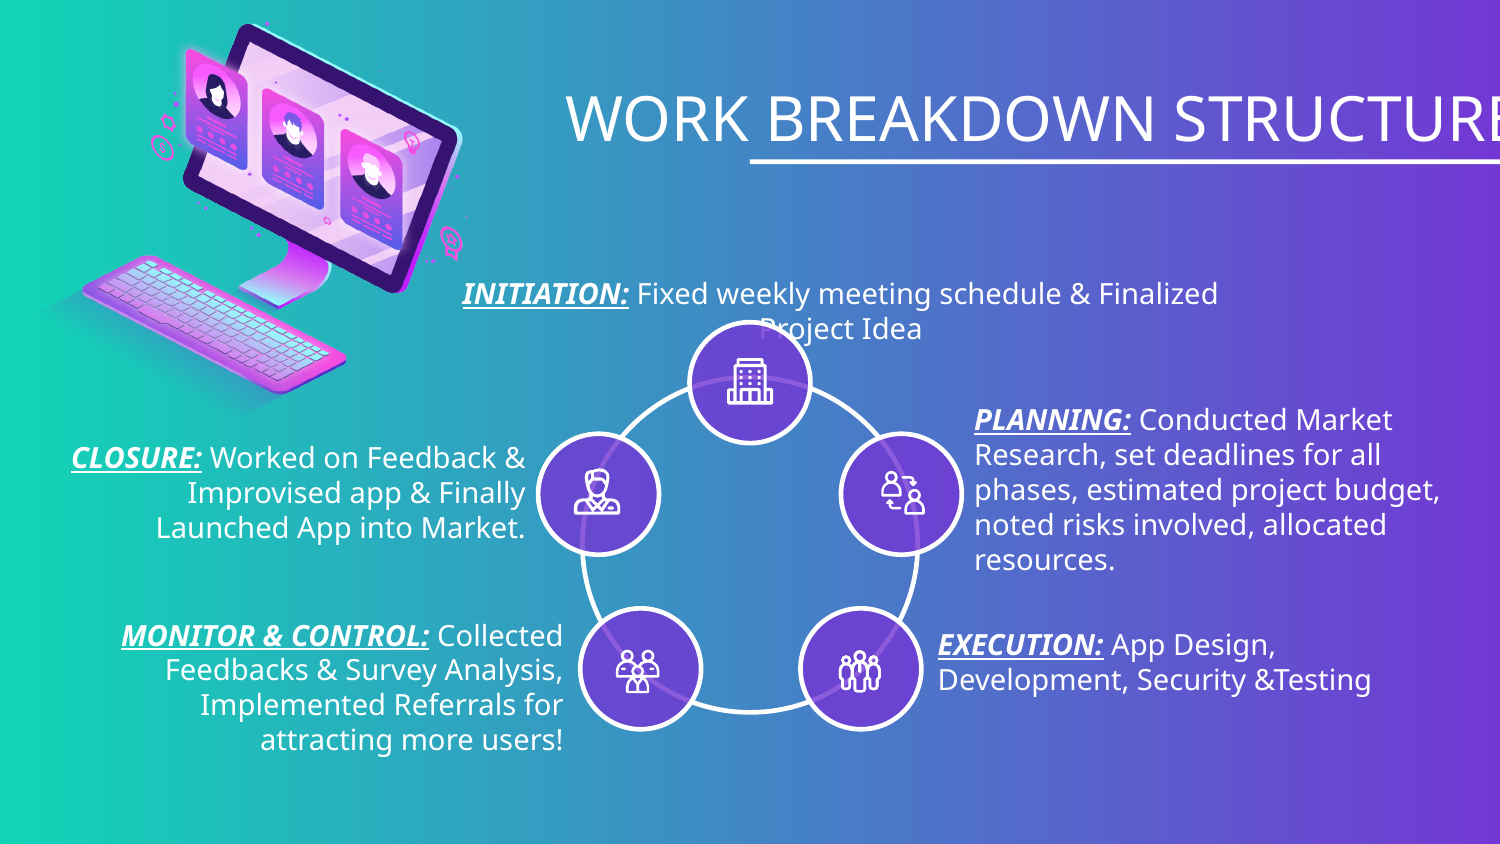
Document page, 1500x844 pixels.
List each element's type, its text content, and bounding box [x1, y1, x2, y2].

text_box INITIATION: Fixed weekly meeting schedule & Finalized Project Idea [471, 260, 1264, 352]
text_box MONITOR & CONTROL: Collected Feedbacks & Survey Analysis, Implemented Referrals for attracting more users! [49, 601, 532, 693]
title WORK BREAKDOWN STRUCTURE [471, 29, 1500, 170]
text_box CLOSURE: Worked on Feedback & Improvised app & Finally Launched App into Market. [47, 424, 532, 516]
picture [27, 21, 468, 423]
text_box EXECUTION: App Design, Development, Security &Testing [968, 611, 1449, 703]
text_box PLANNING: Conducted Market Research, set deadlines for all phases, estimated project budget, noted risks involved, allocated resources. [968, 386, 1460, 478]
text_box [537, 321, 963, 730]
